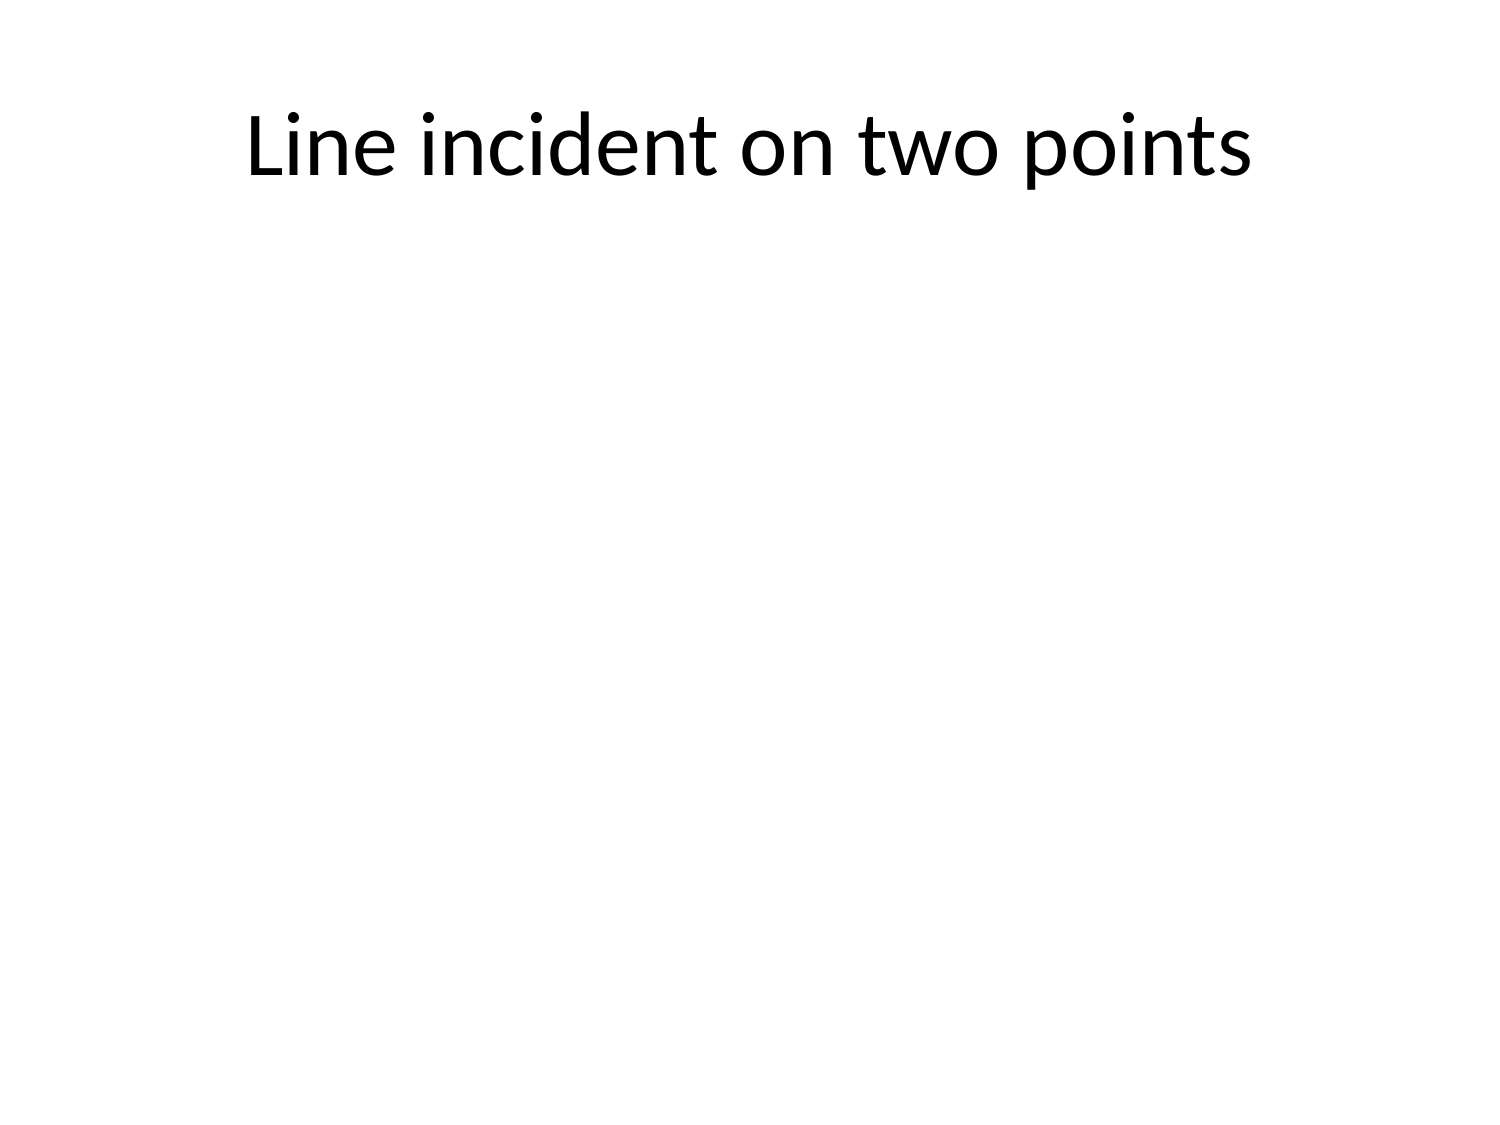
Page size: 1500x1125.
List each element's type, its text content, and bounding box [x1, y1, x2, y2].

title Line incident on two points [75, 45, 1425, 233]
